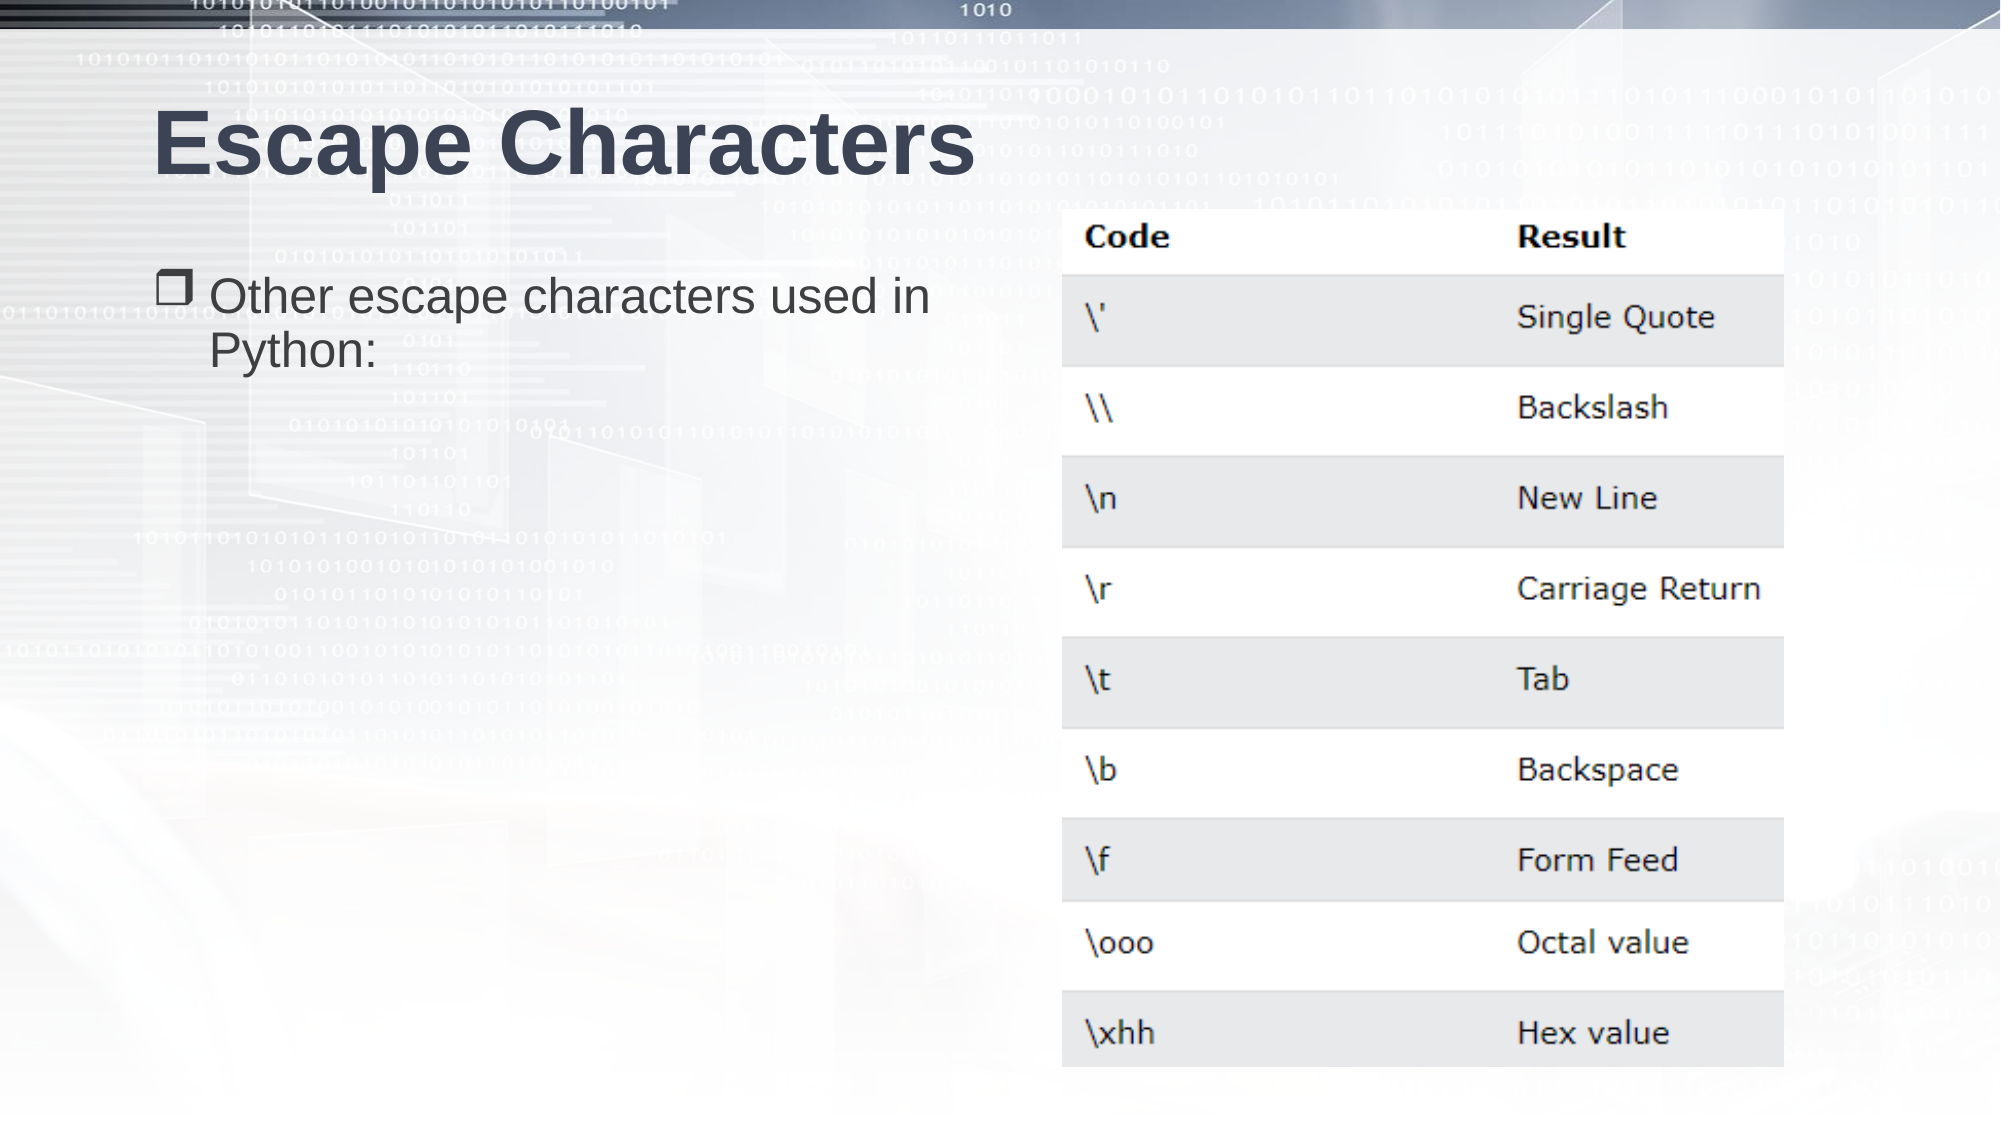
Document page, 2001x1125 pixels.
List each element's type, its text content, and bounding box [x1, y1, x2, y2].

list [1062, 209, 1784, 1067]
picture [0, 0, 2001, 1125]
list Other escape characters used in Python: [137, 262, 1000, 1014]
title Escape Characters [137, 59, 1863, 230]
